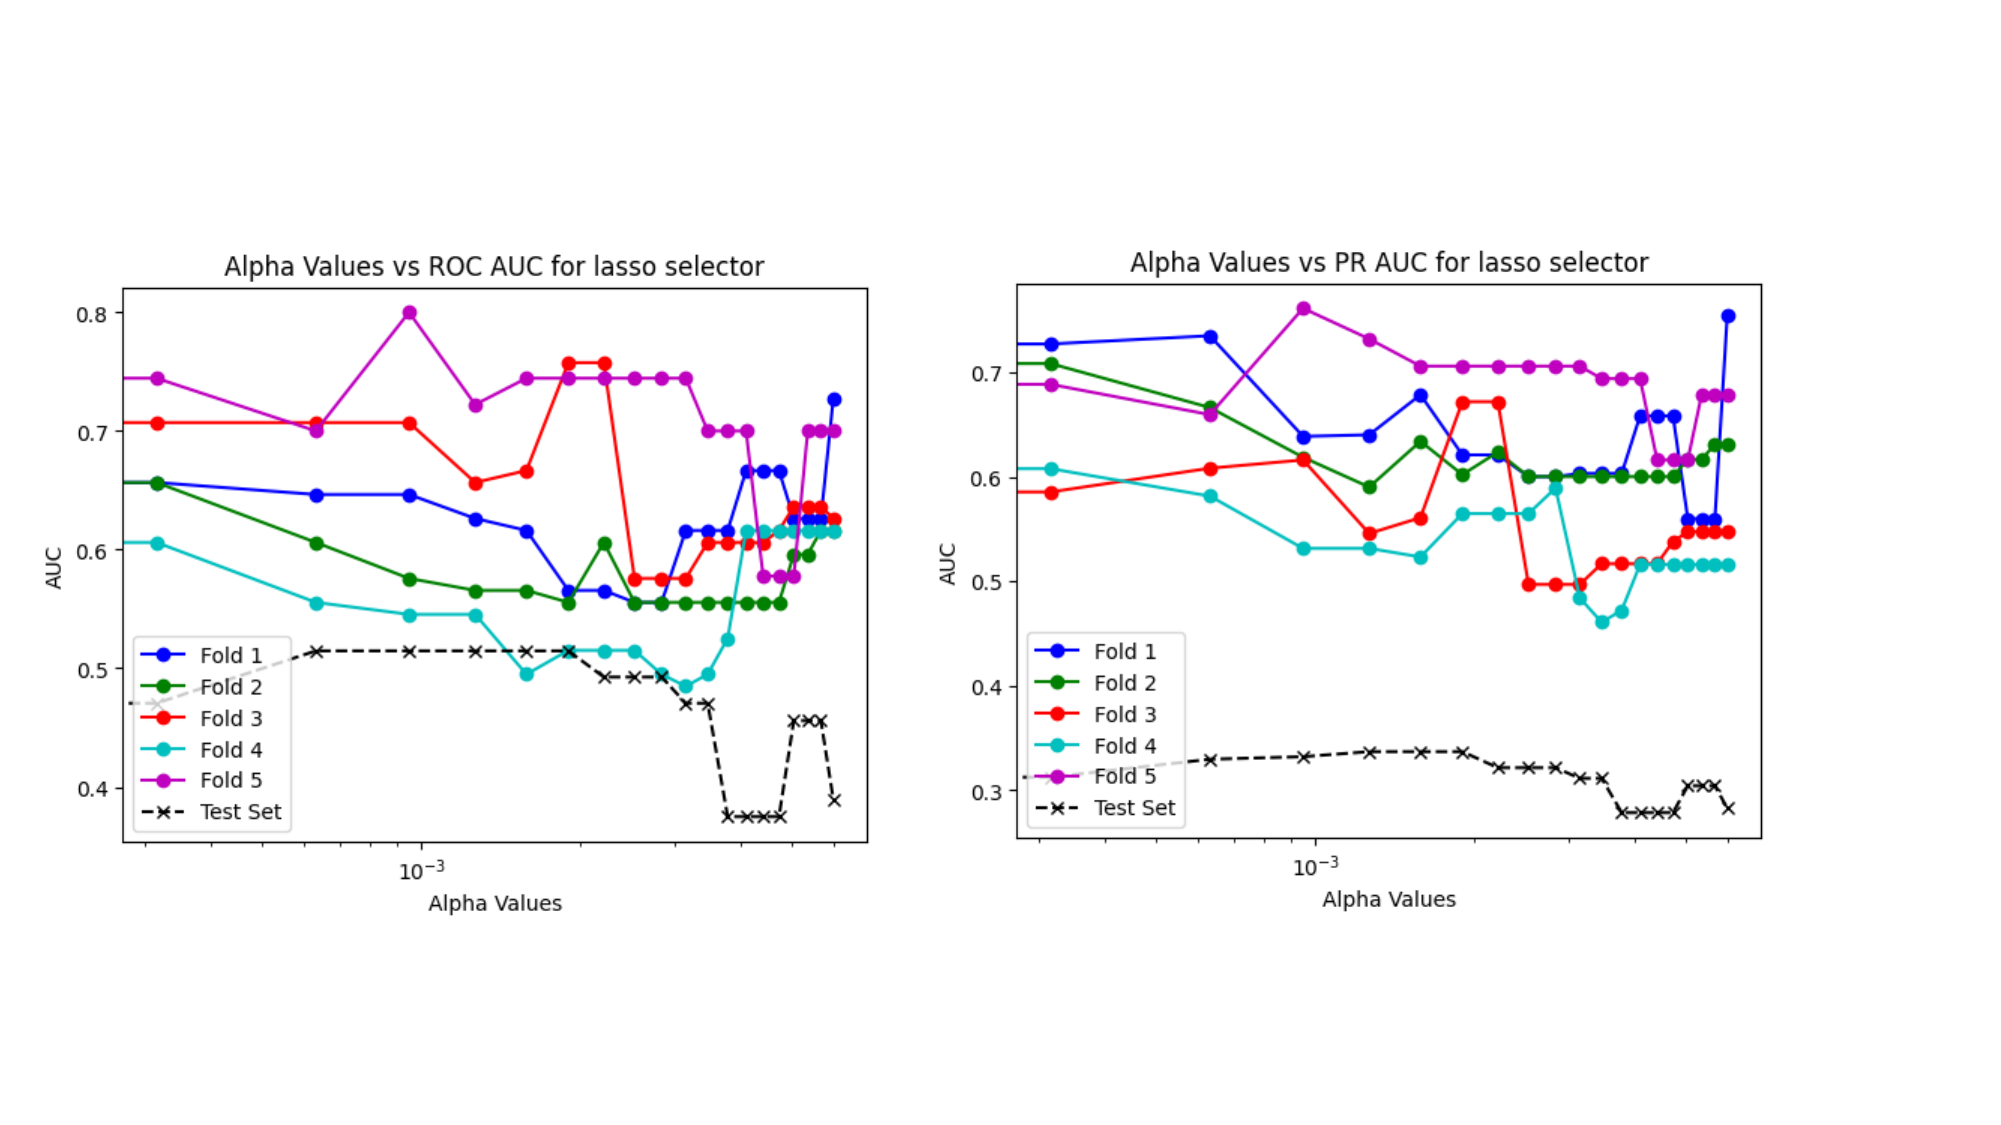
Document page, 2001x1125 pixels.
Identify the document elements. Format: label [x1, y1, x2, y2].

picture [925, 236, 1777, 925]
picture [31, 240, 883, 929]
